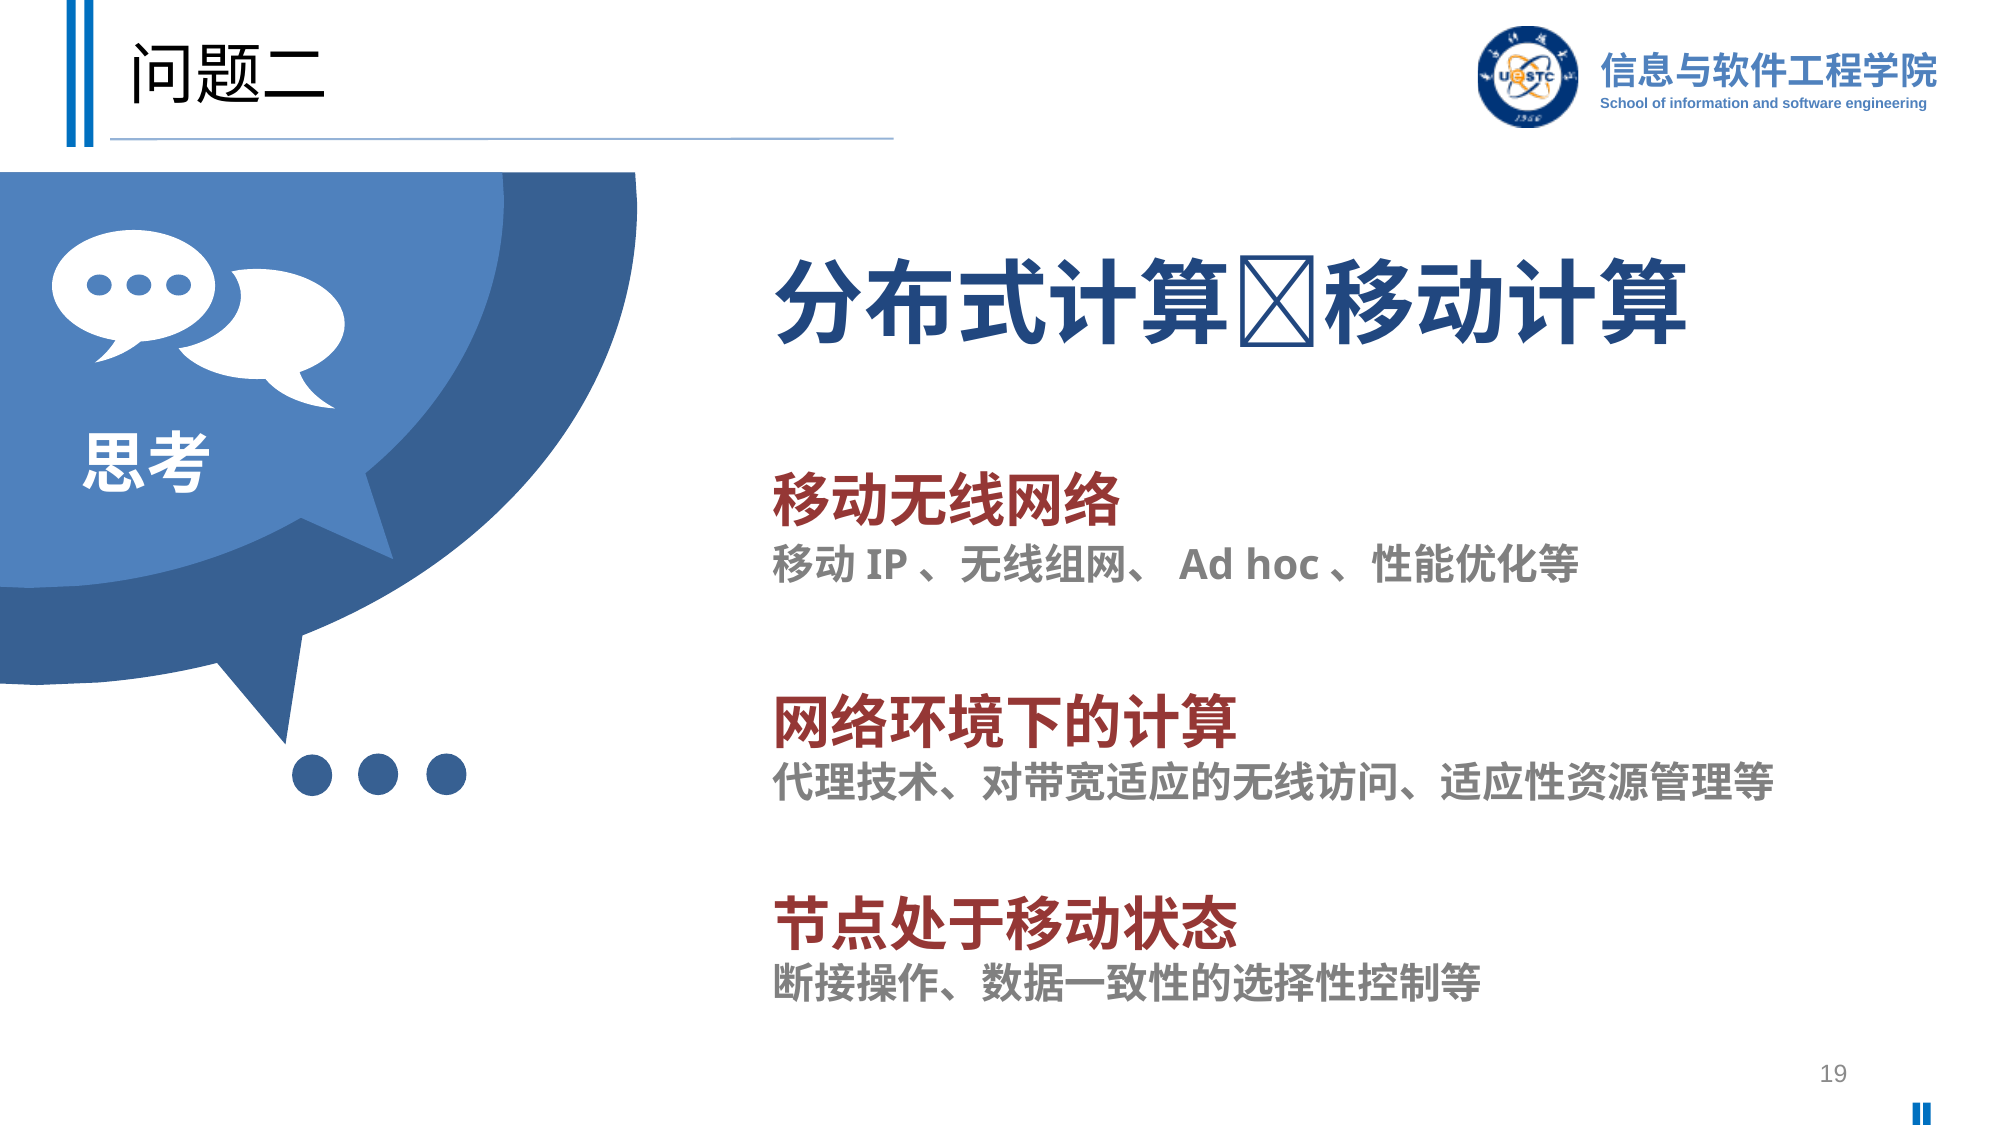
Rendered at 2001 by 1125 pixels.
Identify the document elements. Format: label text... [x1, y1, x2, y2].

text_box [196, 608, 308, 747]
text_box [357, 752, 400, 797]
text_box [0, 171, 639, 508]
text_box [425, 752, 468, 797]
title 问题二 [113, 10, 1839, 143]
text_box [0, 588, 401, 687]
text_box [178, 268, 345, 407]
text_box [291, 753, 334, 798]
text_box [0, 172, 504, 588]
slide_number 19 [1412, 1042, 1863, 1103]
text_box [51, 229, 216, 356]
text_box 分布式计算移动计算 移动无线网络 移动IP、无线组网、Ad hoc、性能优化等 网络环境下的计算 代理技术、对带宽适应的无线访问、适应性资源管理等 节点处于移动状态 断接操作、数据一致性的选择性控制等 [757, 226, 1911, 1015]
